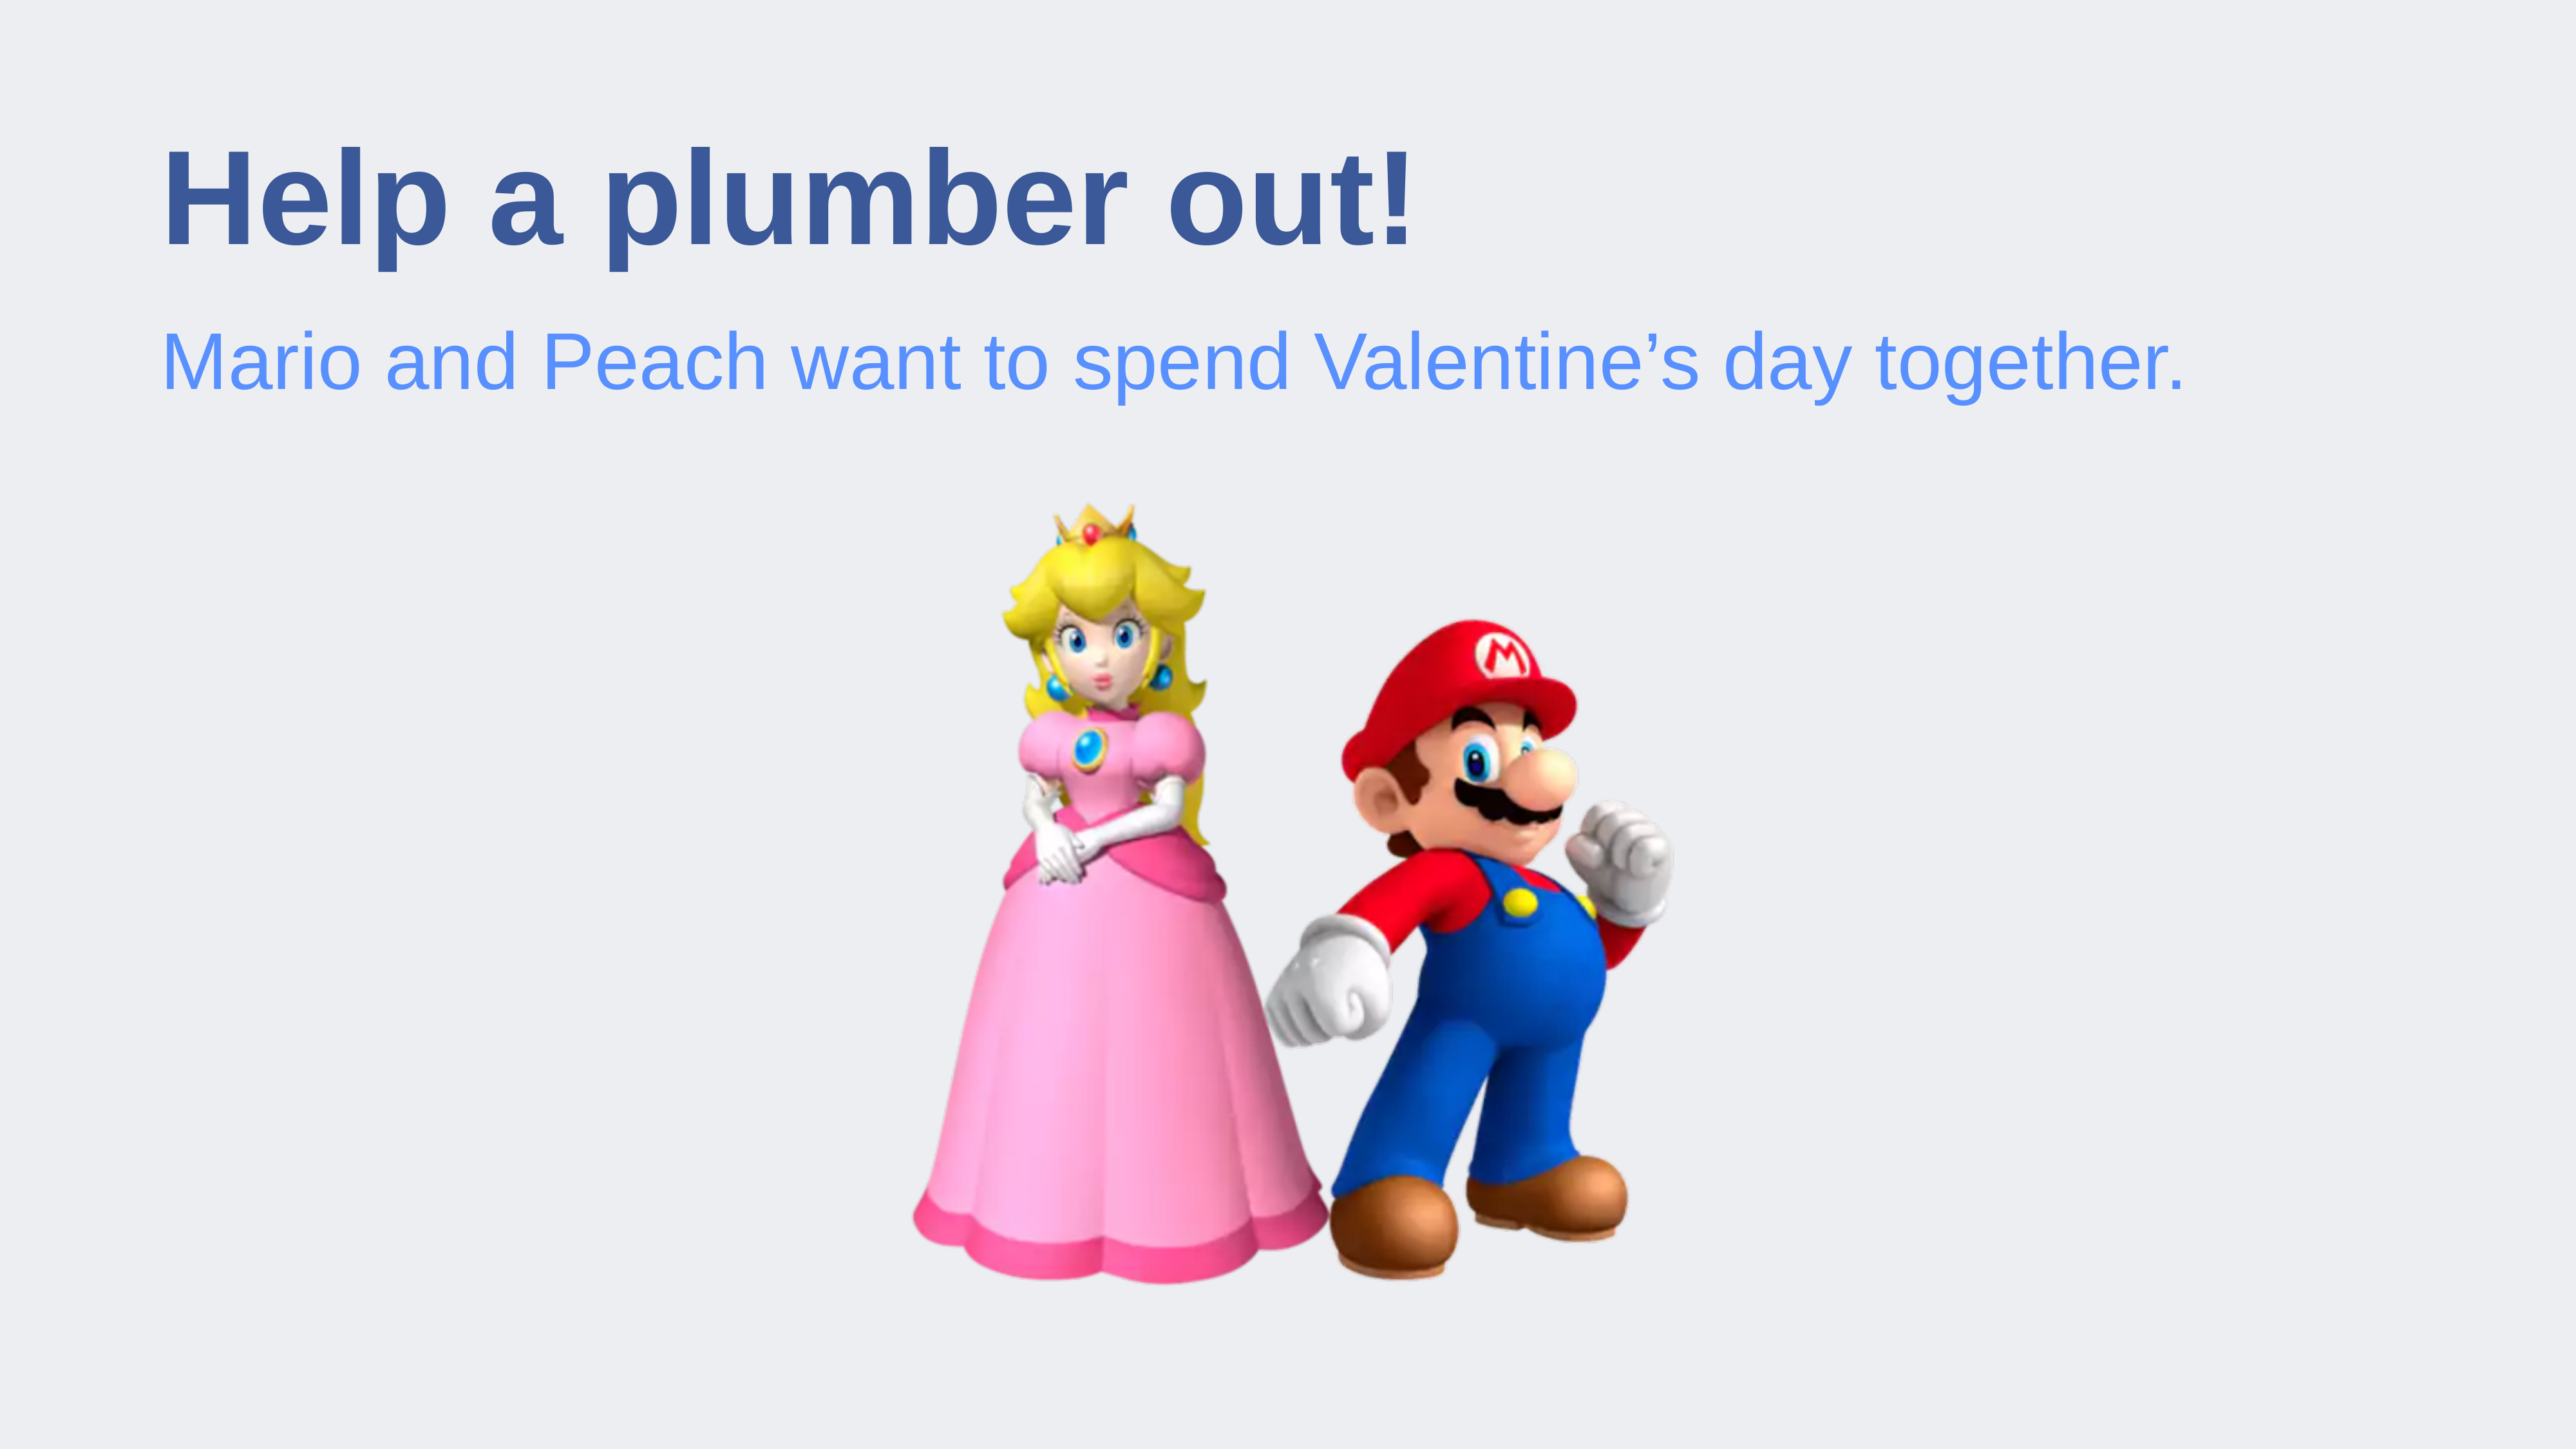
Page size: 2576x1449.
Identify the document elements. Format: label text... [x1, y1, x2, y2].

title Help a plumber out! [160, 109, 2415, 305]
picture [889, 491, 1687, 1291]
list Mario and Peach want to spend Valentine’s day together. [160, 308, 2415, 427]
